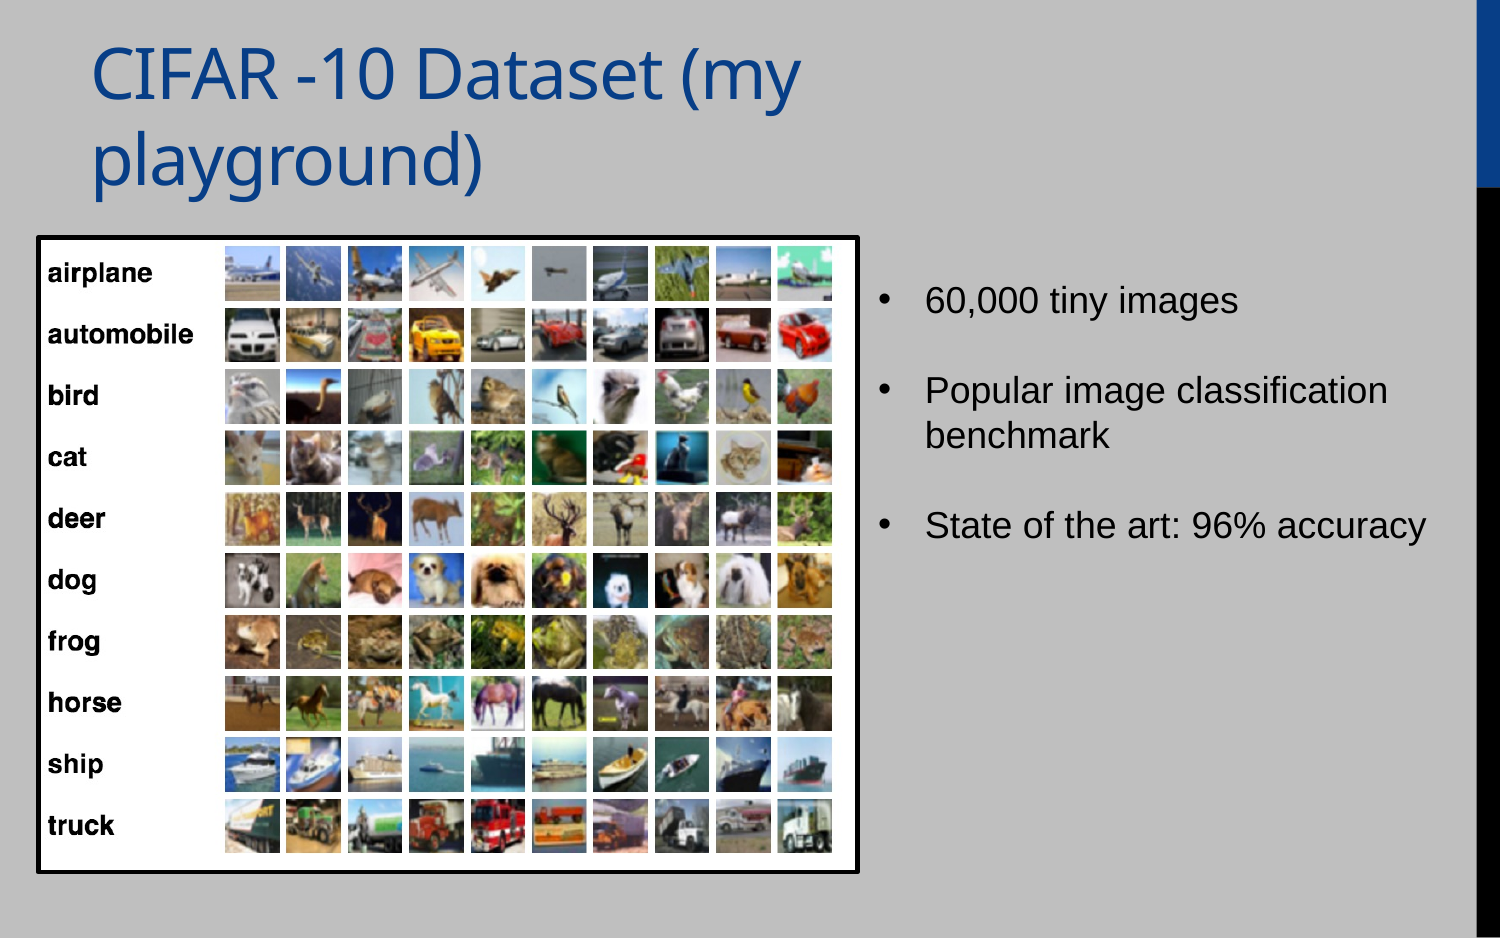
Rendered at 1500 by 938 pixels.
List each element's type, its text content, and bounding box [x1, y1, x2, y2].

text_box 60,000 tiny images Popular image classification benchmark State of the art: 96% accuracy [866, 268, 1463, 644]
title CIFAR -10 Dataset (my playground) [75, 20, 1145, 209]
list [40, 238, 856, 871]
